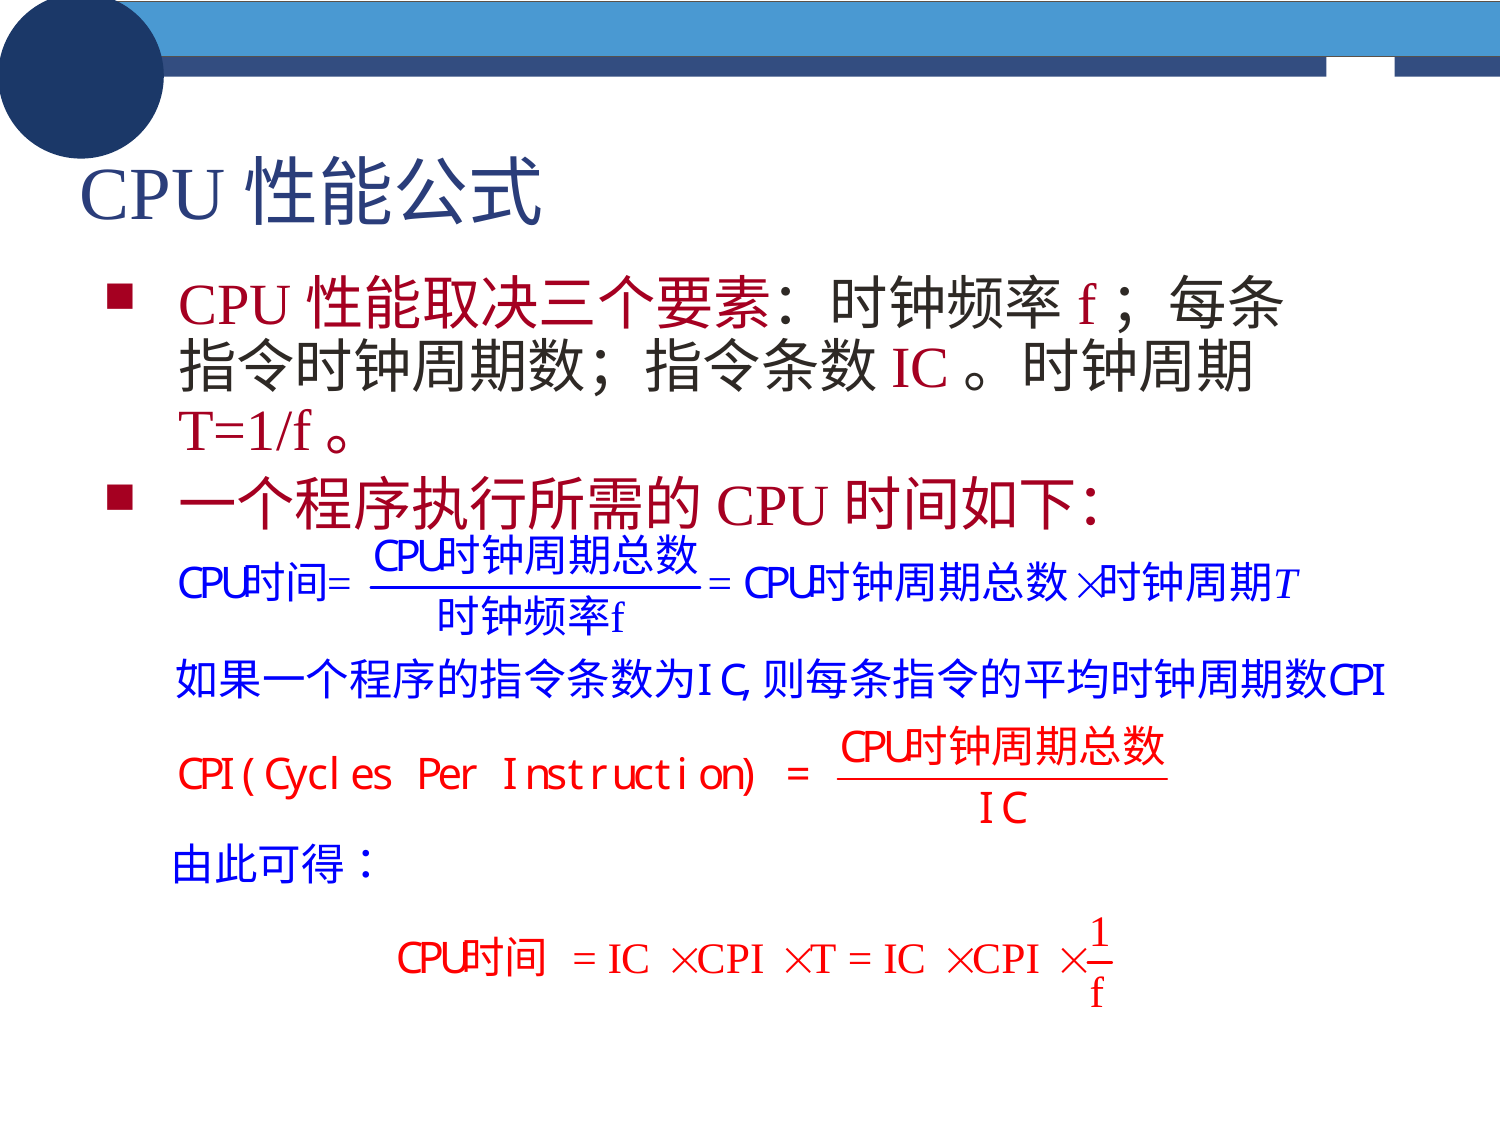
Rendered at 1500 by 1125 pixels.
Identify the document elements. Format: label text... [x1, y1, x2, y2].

title CPU性能公式 [64, 54, 1341, 243]
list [170, 526, 1400, 1071]
list CPU性能取决三个要素：时钟频率f；每条指令时钟周期数；指令条数IC。时钟周期T=1/f。 一个程序执行所需的CPU时间如下： [88, 266, 1326, 504]
